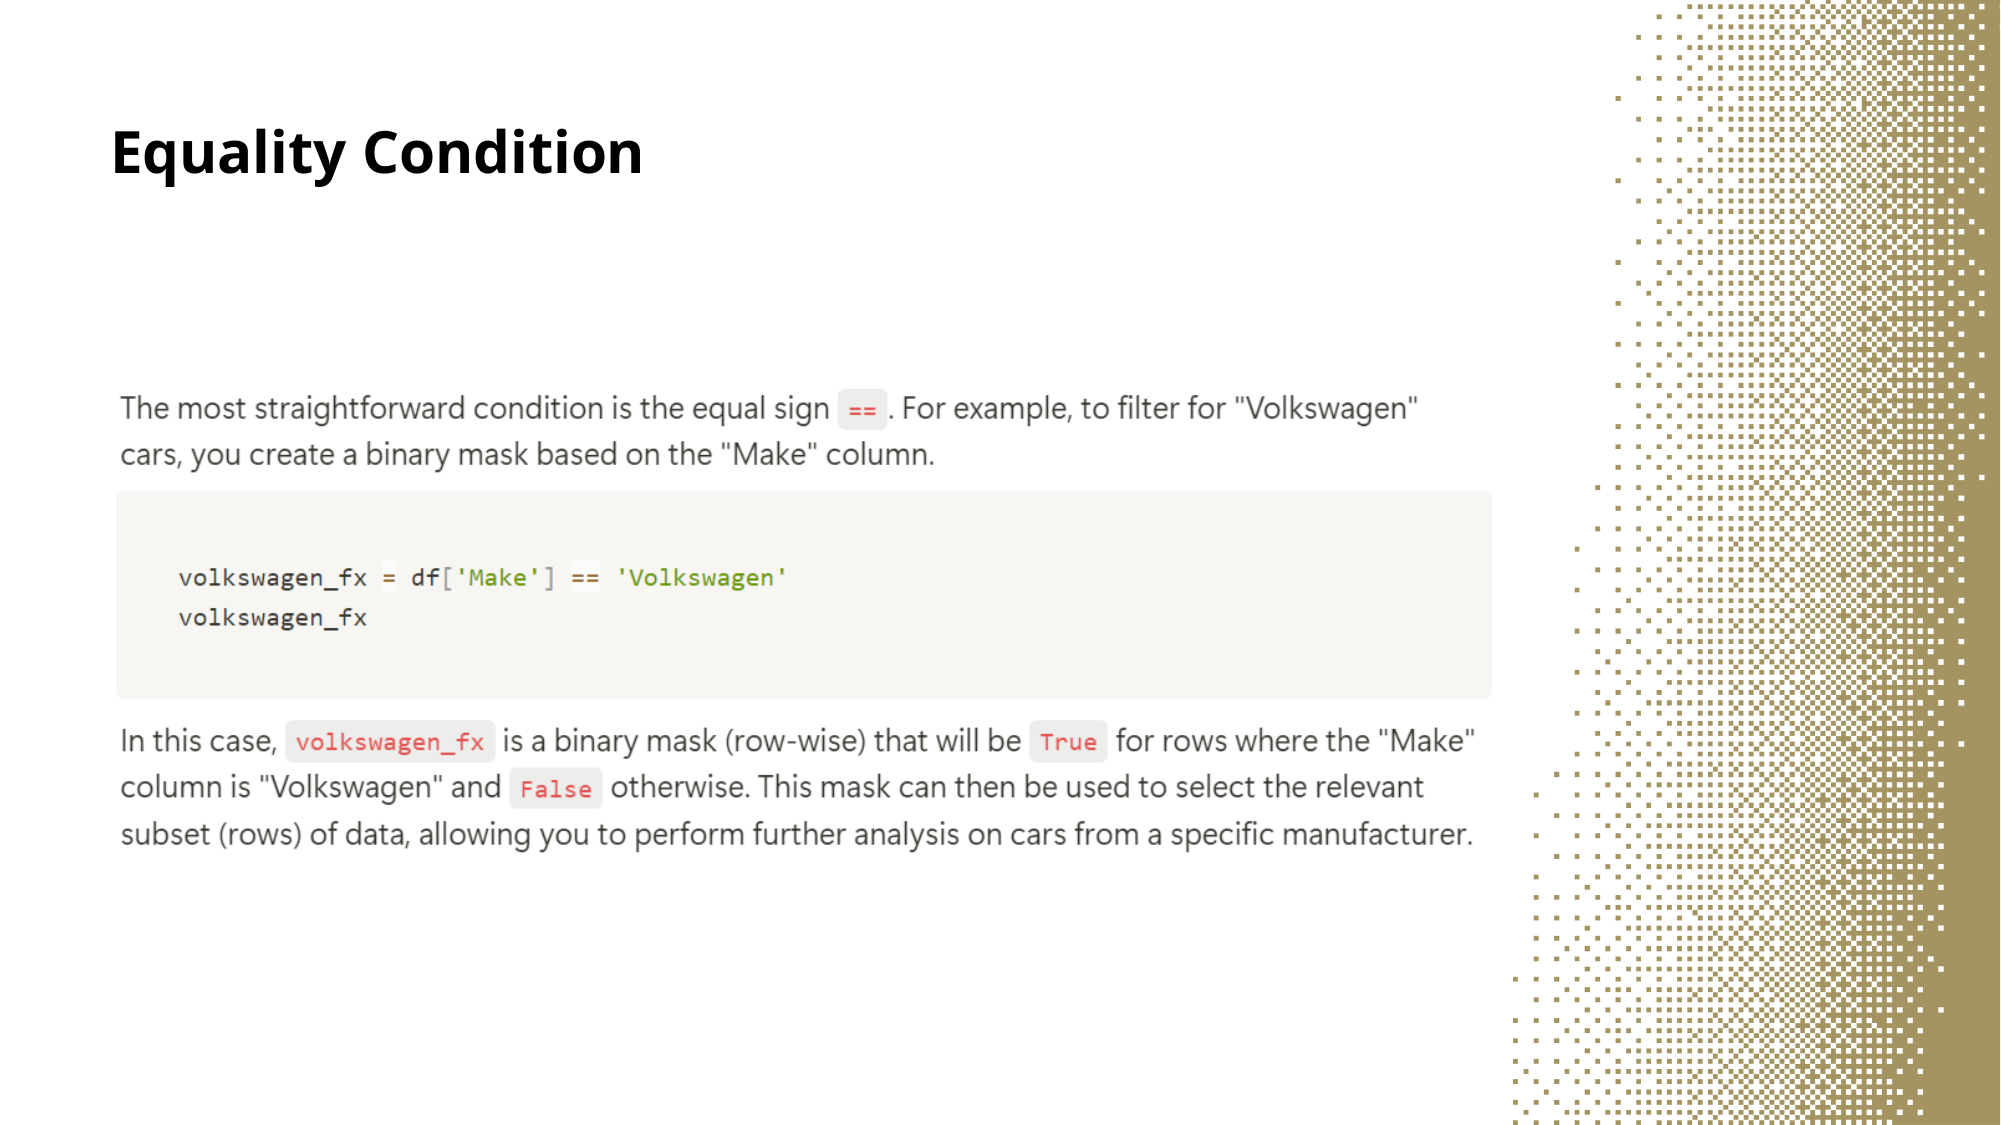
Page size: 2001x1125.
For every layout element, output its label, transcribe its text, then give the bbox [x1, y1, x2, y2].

title Equality Condition [110, 116, 1506, 300]
picture [1505, 0, 2001, 1125]
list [110, 379, 1506, 876]
